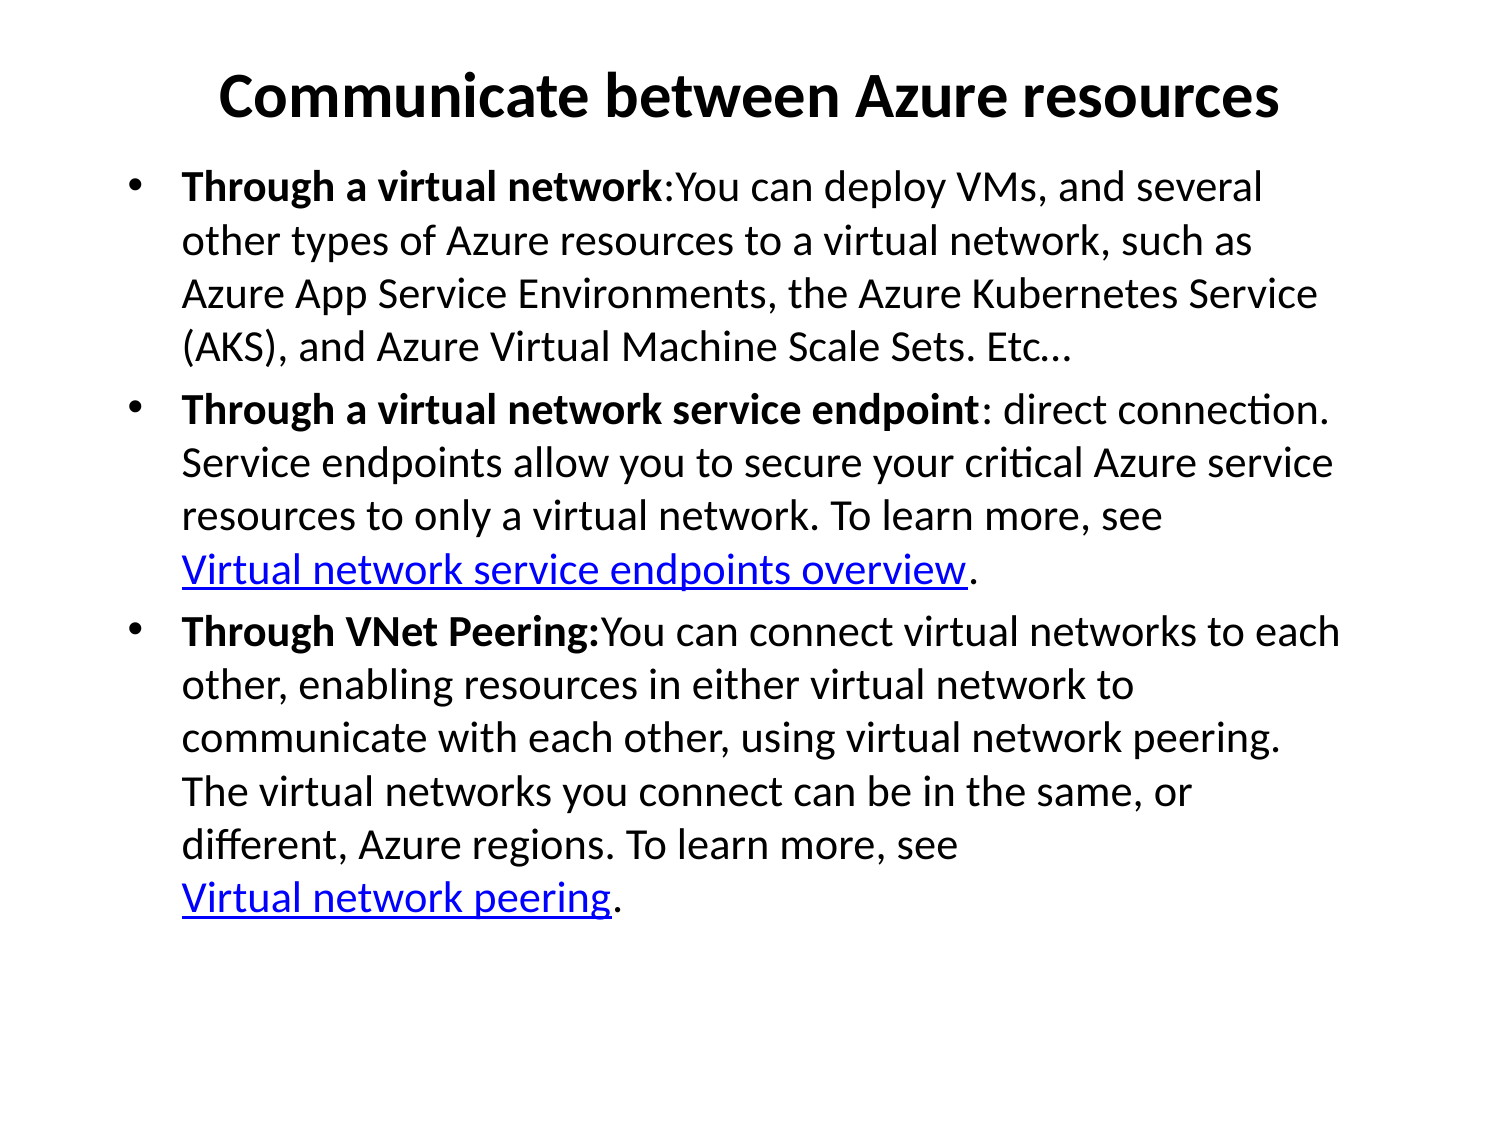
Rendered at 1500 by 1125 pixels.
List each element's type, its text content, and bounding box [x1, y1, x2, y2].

title Communicate between Azure resources [75, 45, 1425, 233]
list Through a virtual network:You can deploy VMs, and several other types of Azure resources to a virtual network, such as Azure App Service Environments, the Azure Kubernetes Service (AKS), and Azure Virtual Machine Scale Sets. Etc… Through a virtual network service endpoint: direct connection. Service endpoints allow you to secure your critical Azure service resources to only a virtual network. To learn more, see Virtual network service endpoints overview. Through VNet Peering:You can connect virtual networks to each other, enabling resources in either virtual network to communicate with each other, using virtual network peering. The virtual networks you connect can be in the same, or different, Azure regions. To learn more, see Virtual network peering. [112, 149, 1375, 930]
